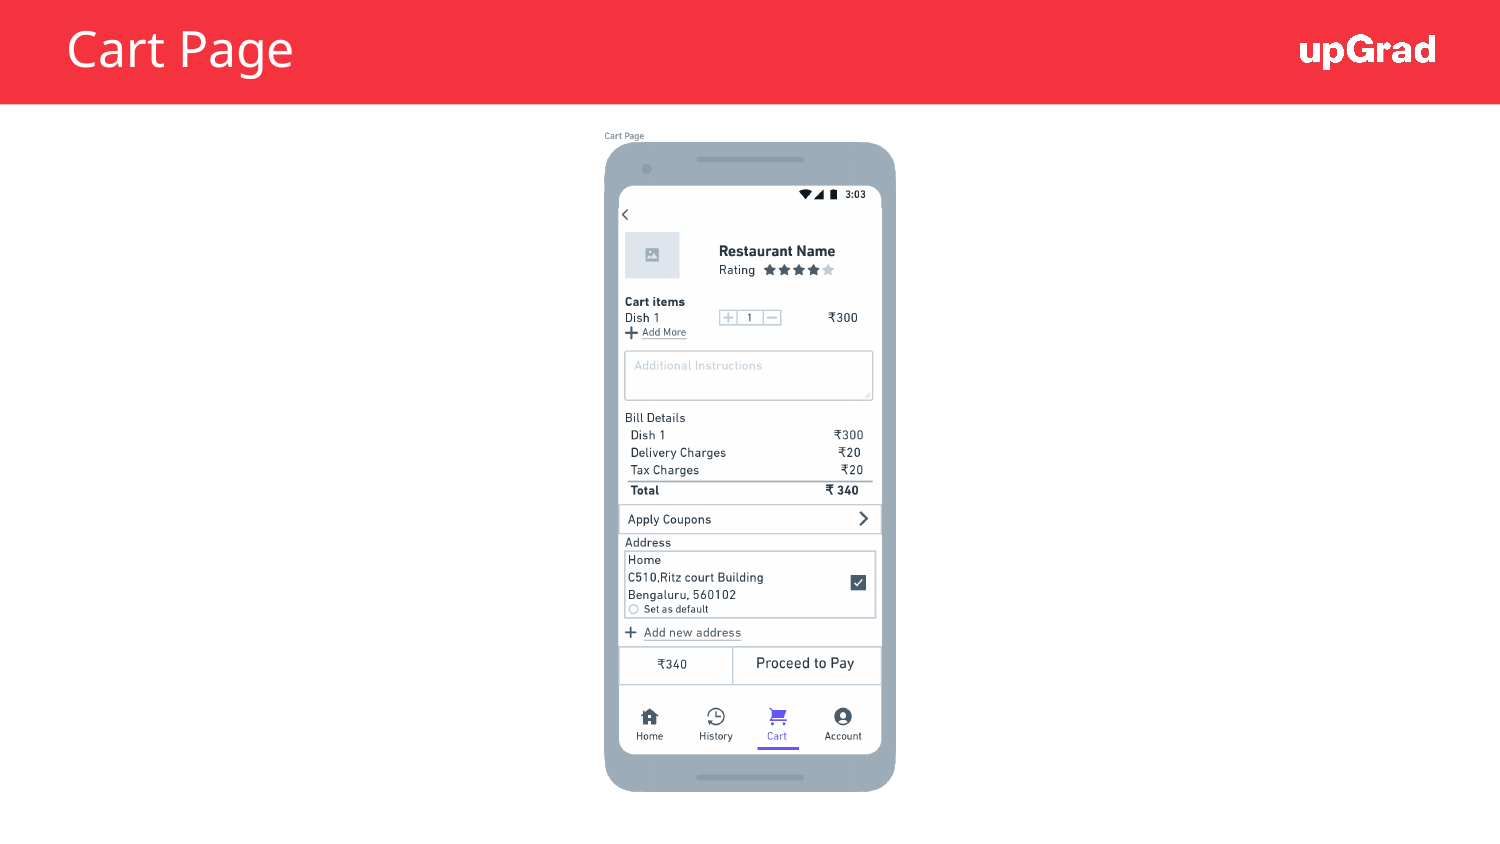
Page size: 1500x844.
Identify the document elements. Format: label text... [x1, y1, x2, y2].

title Cart Page [51, 20, 665, 83]
picture [1300, 34, 1435, 70]
picture [597, 122, 903, 799]
